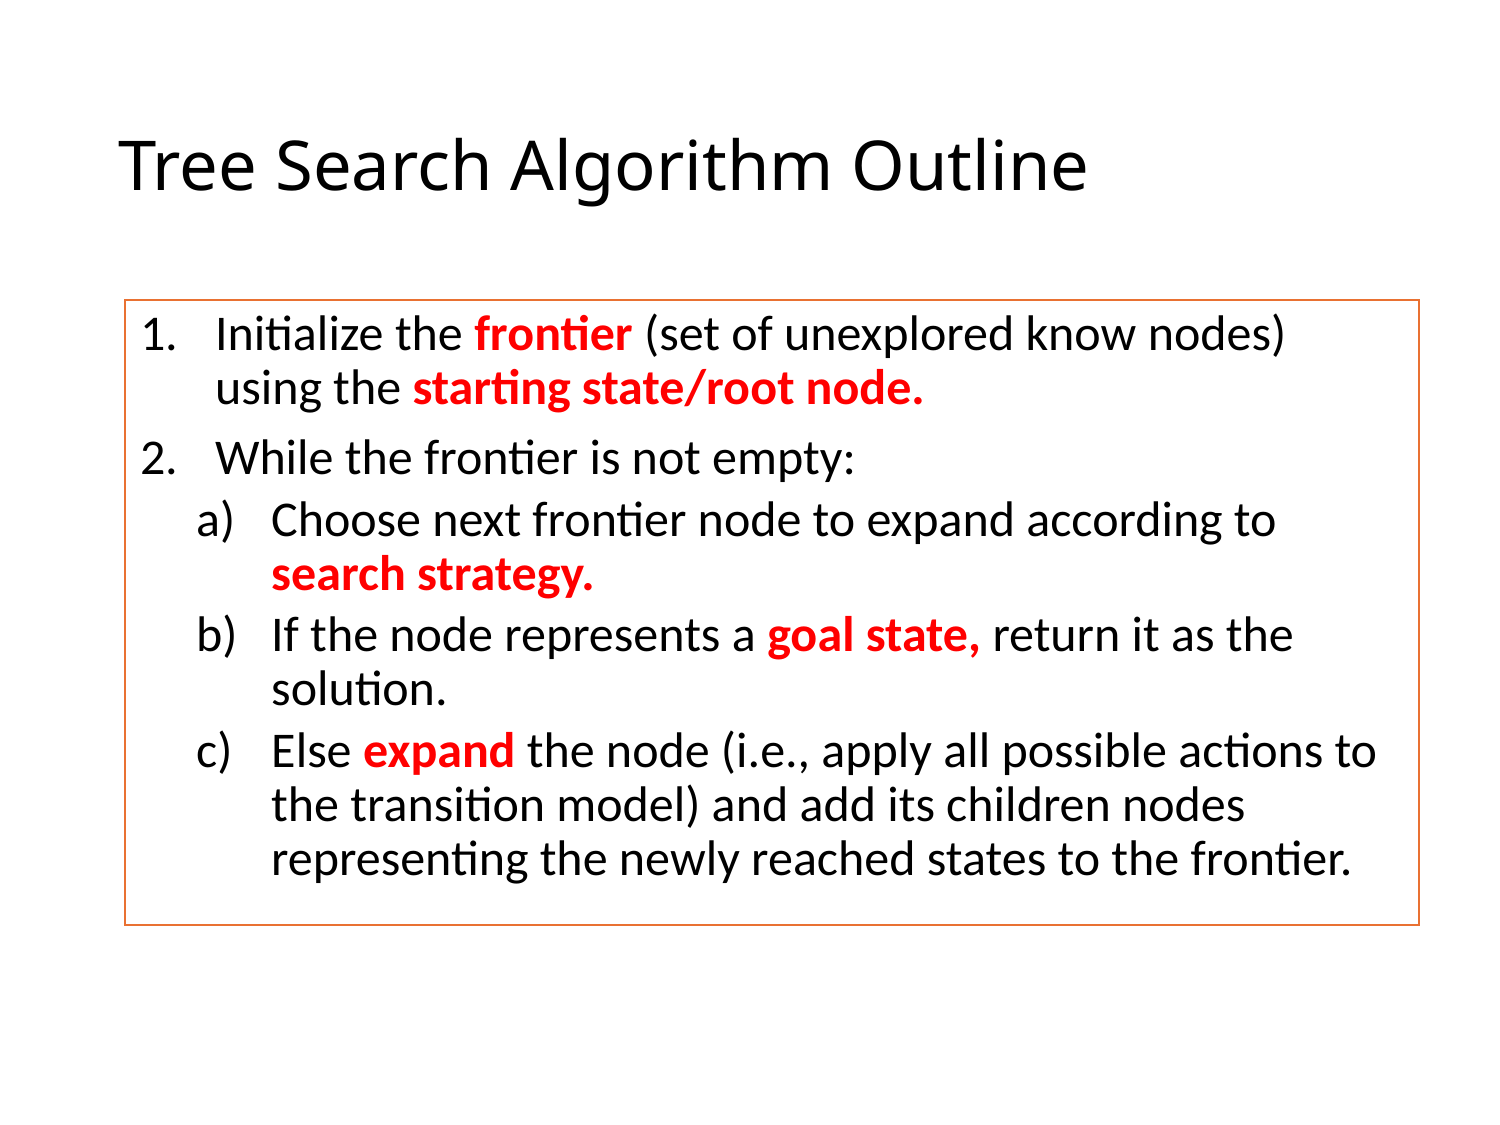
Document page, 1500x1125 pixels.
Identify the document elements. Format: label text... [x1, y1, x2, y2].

list Initialize the frontier (set of unexplored know nodes) using the starting state/root node. While the frontier is not empty: Choose next frontier node to expand according to search strategy. If the node represents a goal state, return it as the solution. Else expand the node (i.e., apply all possible actions to the transition model) and add its children nodes representing the newly reached states to the frontier. [124, 299, 1420, 926]
title Tree Search Algorithm Outline [103, 59, 1397, 278]
